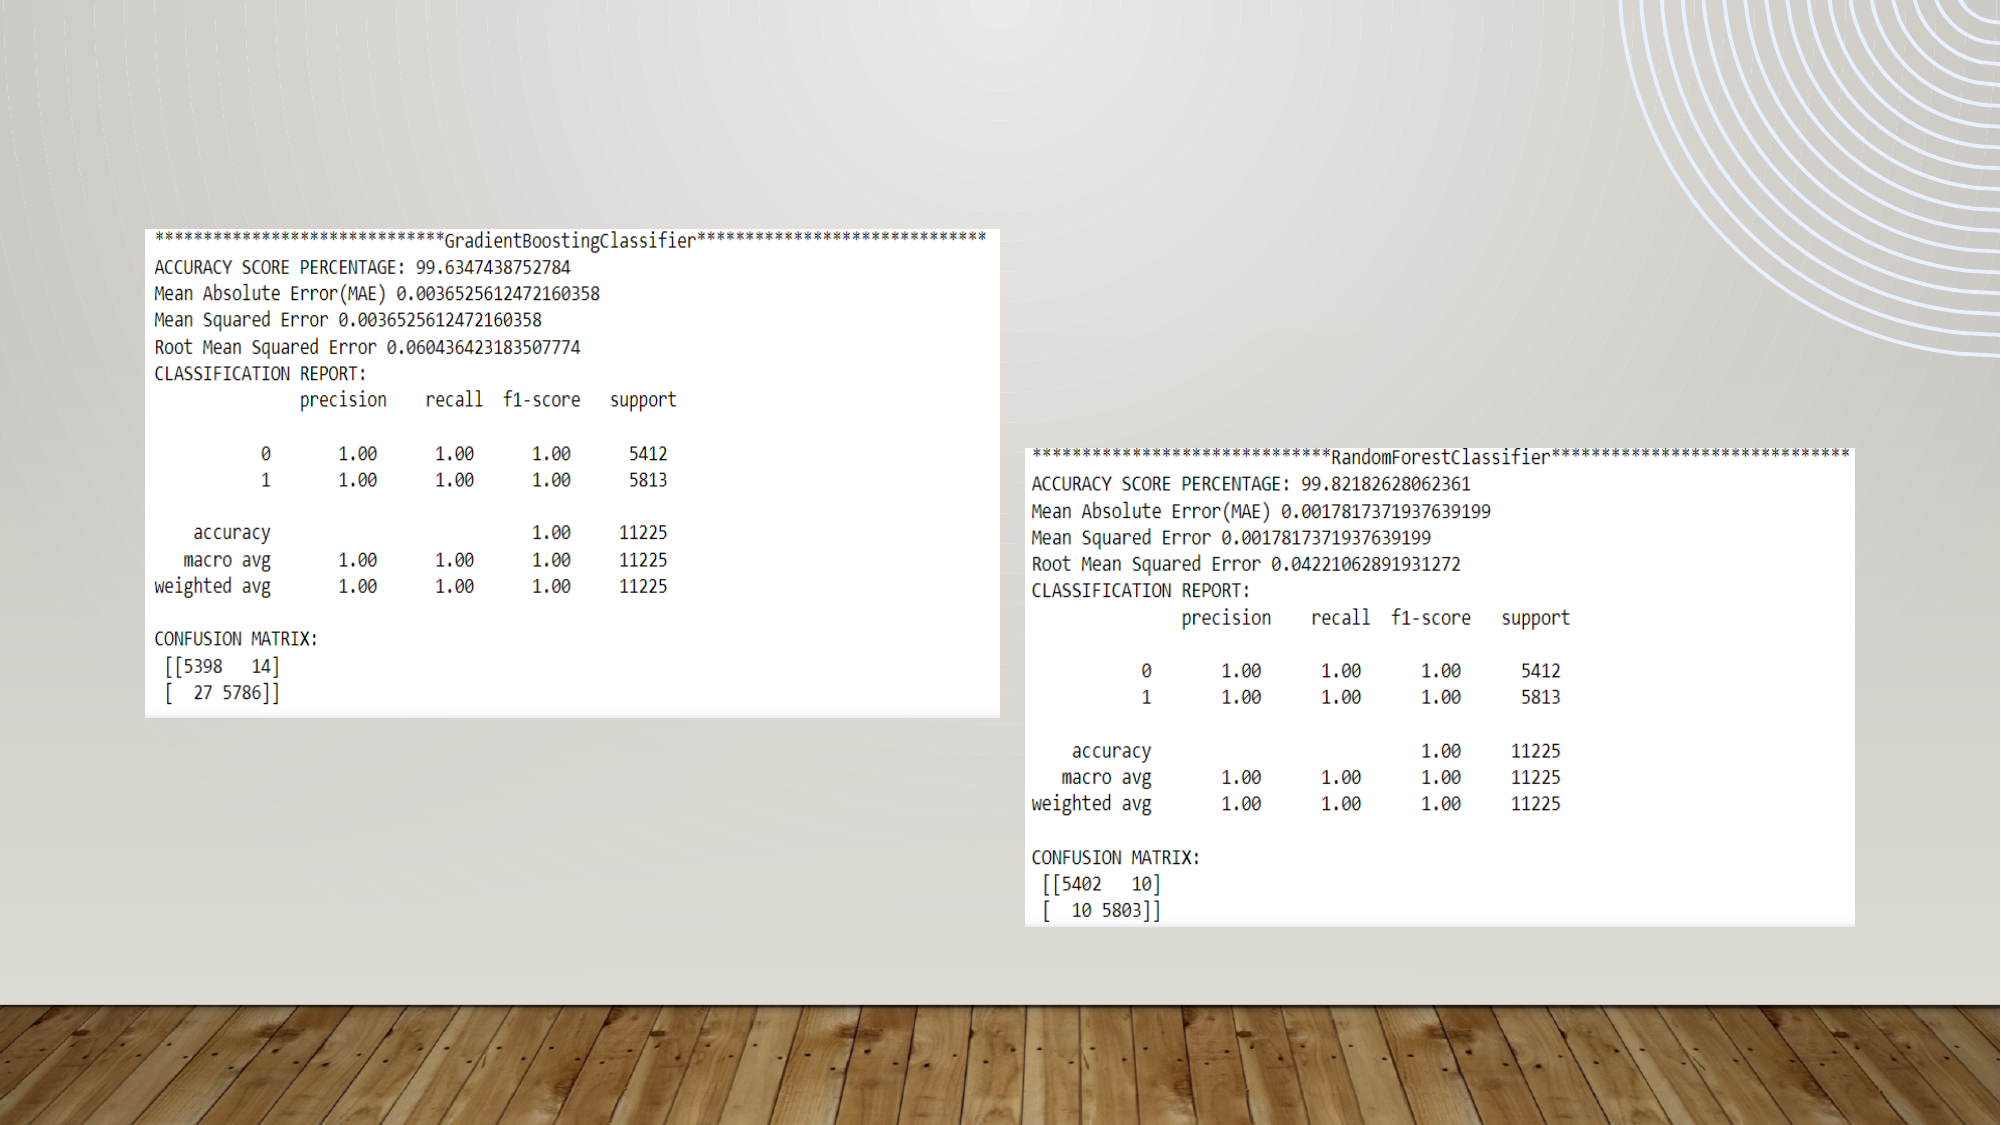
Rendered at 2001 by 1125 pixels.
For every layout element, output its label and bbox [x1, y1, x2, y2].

picture [145, 228, 1001, 719]
picture [0, 1005, 2000, 1125]
picture [1025, 448, 1855, 927]
